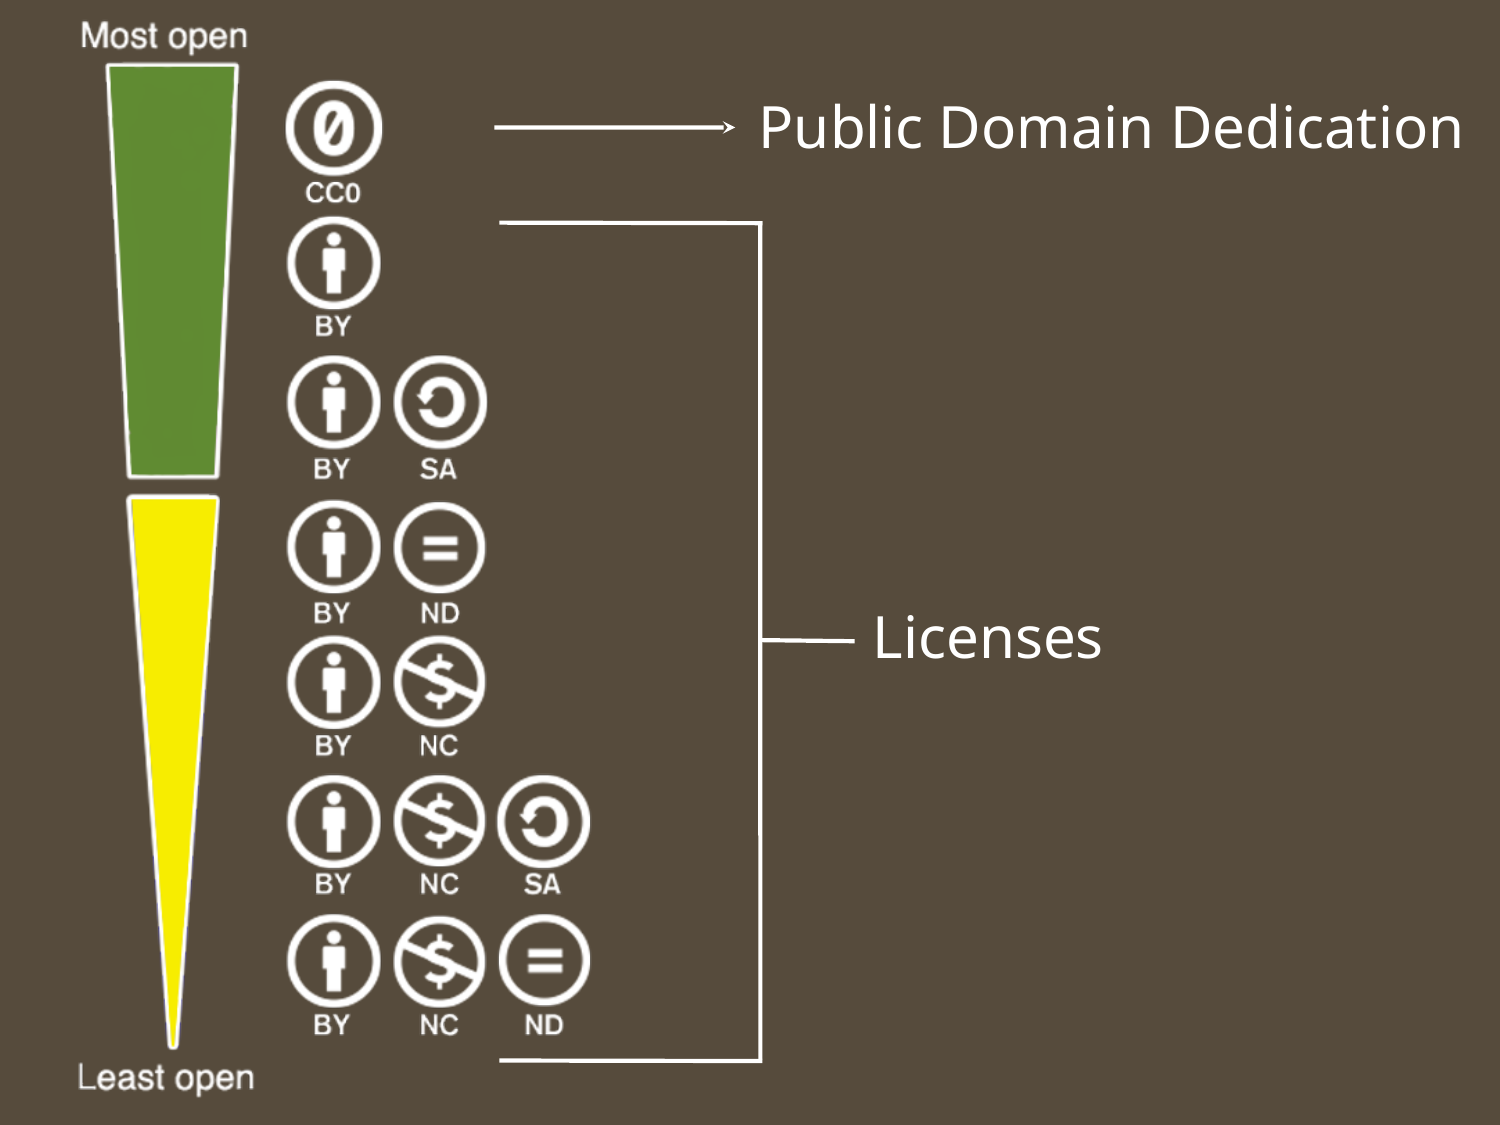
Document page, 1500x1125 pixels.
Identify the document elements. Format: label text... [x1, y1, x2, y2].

picture [36, 0, 607, 1108]
text_box Licenses [873, 597, 1190, 673]
text_box [722, 121, 736, 134]
text_box Public Domain Dedication [758, 87, 1500, 163]
